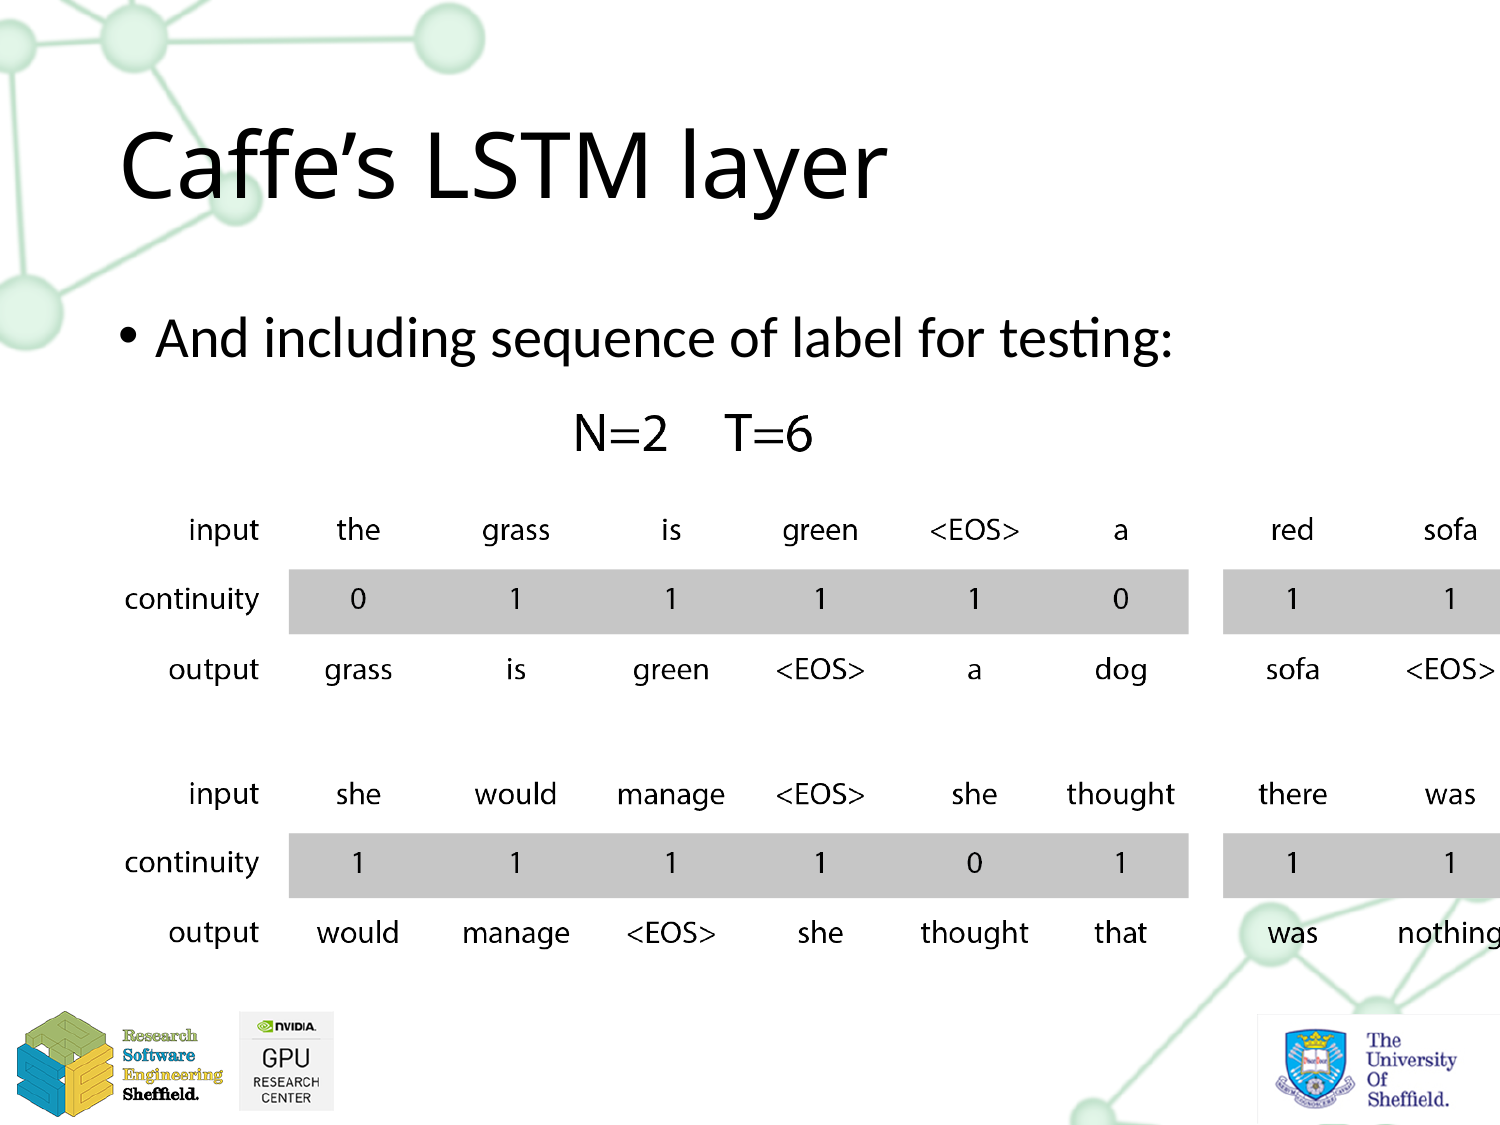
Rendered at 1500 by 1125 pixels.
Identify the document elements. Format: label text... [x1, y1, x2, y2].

list And including sequence of label for testing: [103, 299, 1397, 333]
list And including sequence of label for testing: [103, 1004, 1397, 1014]
picture [0, 0, 1500, 1125]
title Caffe’s LSTM layer [103, 59, 1397, 278]
